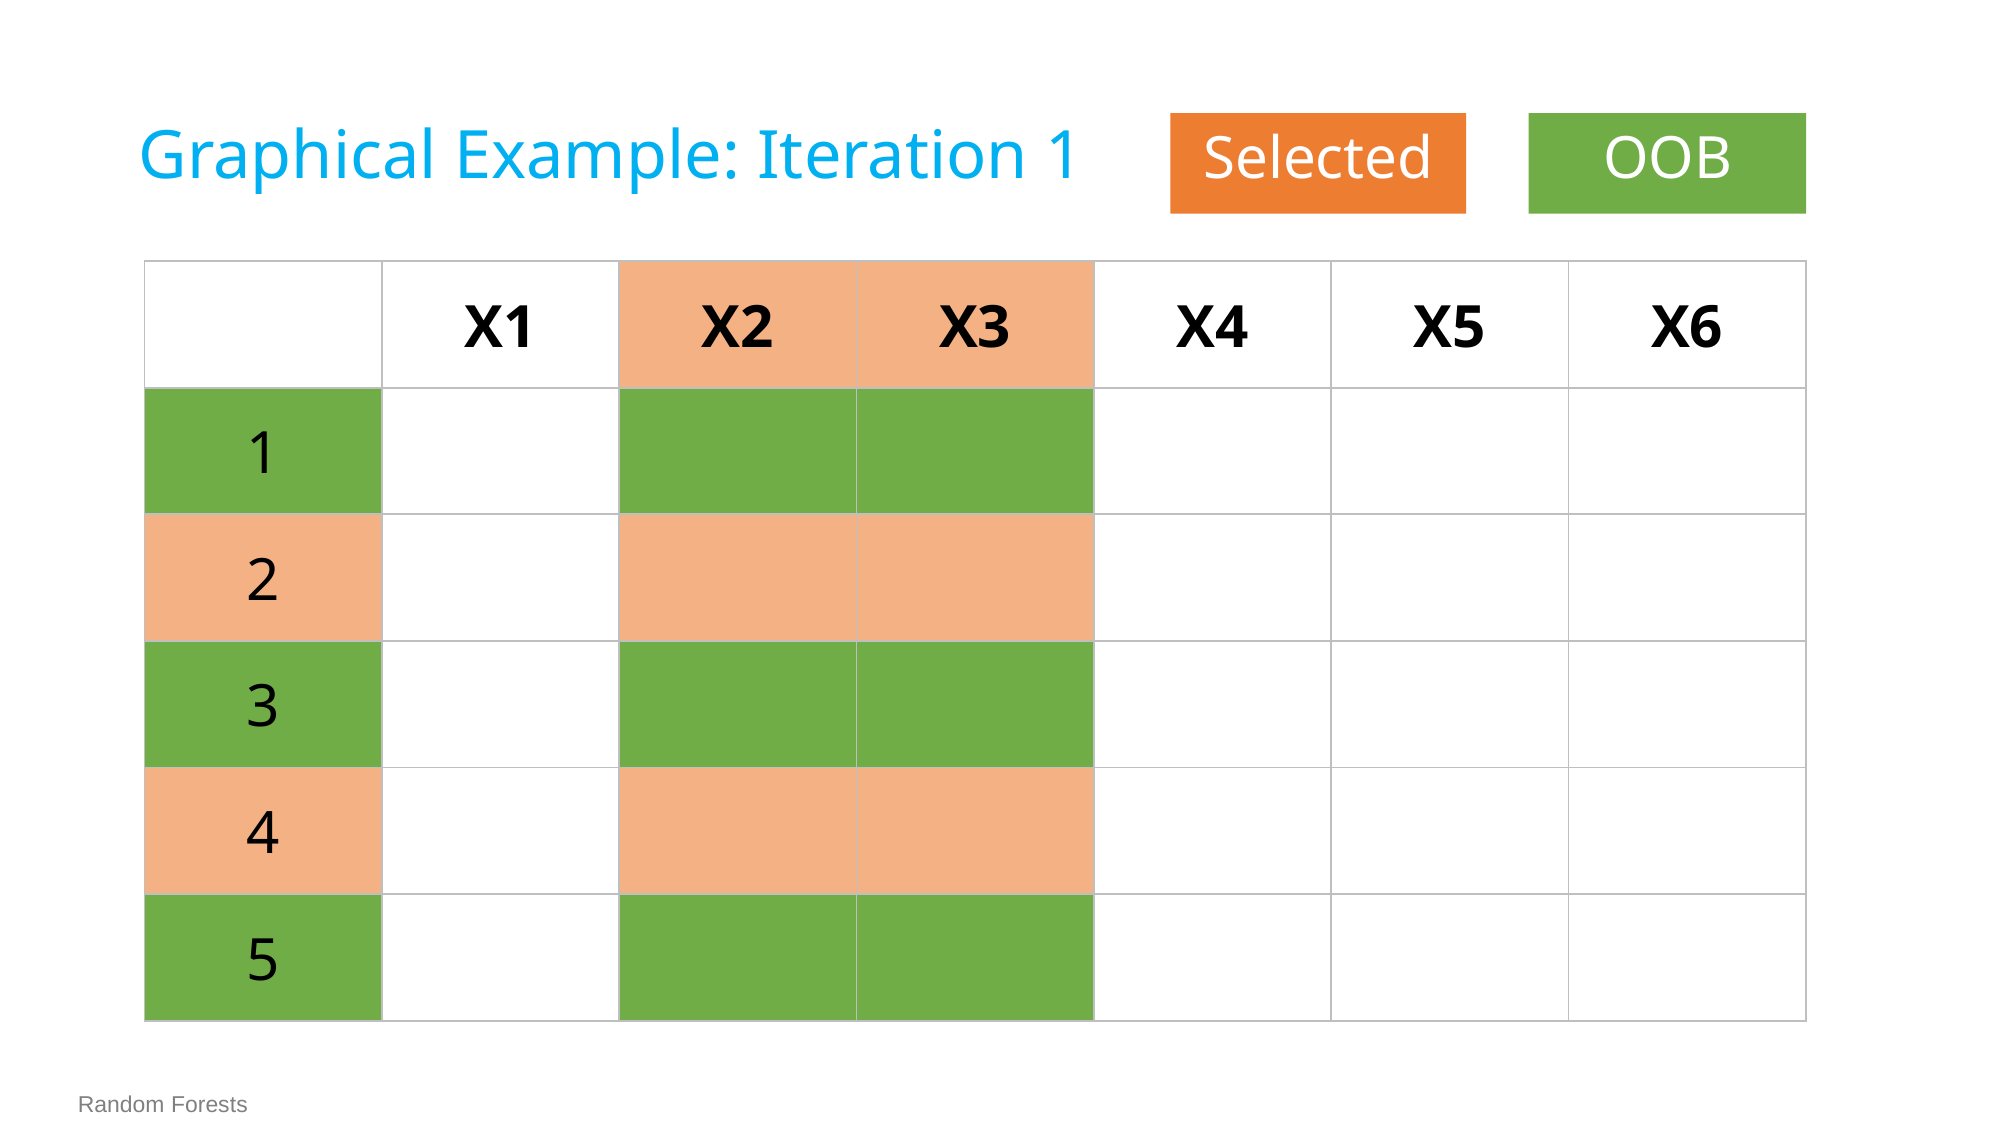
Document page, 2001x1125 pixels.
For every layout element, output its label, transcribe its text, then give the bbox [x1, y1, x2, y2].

table_cell [383, 768, 618, 893]
table_cell [857, 642, 1093, 767]
table_cell [620, 515, 856, 640]
text_box OOB [1528, 112, 1807, 215]
table_cell 2 [145, 515, 381, 640]
table_header X4 [1095, 262, 1330, 387]
table_header X3 [857, 262, 1093, 387]
table_cell [620, 642, 856, 767]
table_cell [1569, 642, 1805, 767]
table_cell [383, 895, 618, 1020]
table_cell [1095, 515, 1330, 640]
table_cell [620, 895, 856, 1020]
text_box Graphical Example: Iteration 1 [123, 104, 1807, 199]
table_cell 4 [145, 768, 381, 893]
table_cell [1332, 642, 1568, 767]
table_cell [857, 768, 1093, 893]
table_cell [1569, 389, 1805, 513]
table_cell [857, 389, 1093, 513]
text_box Selected [1169, 112, 1467, 215]
table_cell [620, 389, 856, 513]
table_cell [1095, 768, 1330, 893]
table_cell [1332, 895, 1568, 1020]
table_cell [857, 895, 1093, 1020]
text_box Random Forests [63, 1082, 404, 1125]
table_header [145, 262, 381, 387]
table_cell [383, 642, 618, 767]
table_header X6 [1569, 262, 1805, 387]
table_cell [383, 515, 618, 640]
table_cell [857, 515, 1093, 640]
table_header X2 [620, 262, 856, 387]
table_cell 5 [145, 895, 381, 1020]
table_cell [1569, 768, 1805, 893]
table_cell [620, 768, 856, 893]
table_header X1 [383, 262, 618, 387]
table_cell 1 [145, 389, 381, 513]
table_cell [1095, 642, 1330, 767]
table_cell [1095, 389, 1330, 513]
table_cell [383, 389, 618, 513]
table_header X5 [1332, 262, 1568, 387]
table_cell [1332, 389, 1568, 513]
table_cell [1095, 895, 1330, 1020]
table_cell [1332, 768, 1568, 893]
table_cell [1569, 895, 1805, 1020]
table_cell [1332, 515, 1568, 640]
table_cell [1569, 515, 1805, 640]
table_cell 3 [145, 642, 381, 767]
